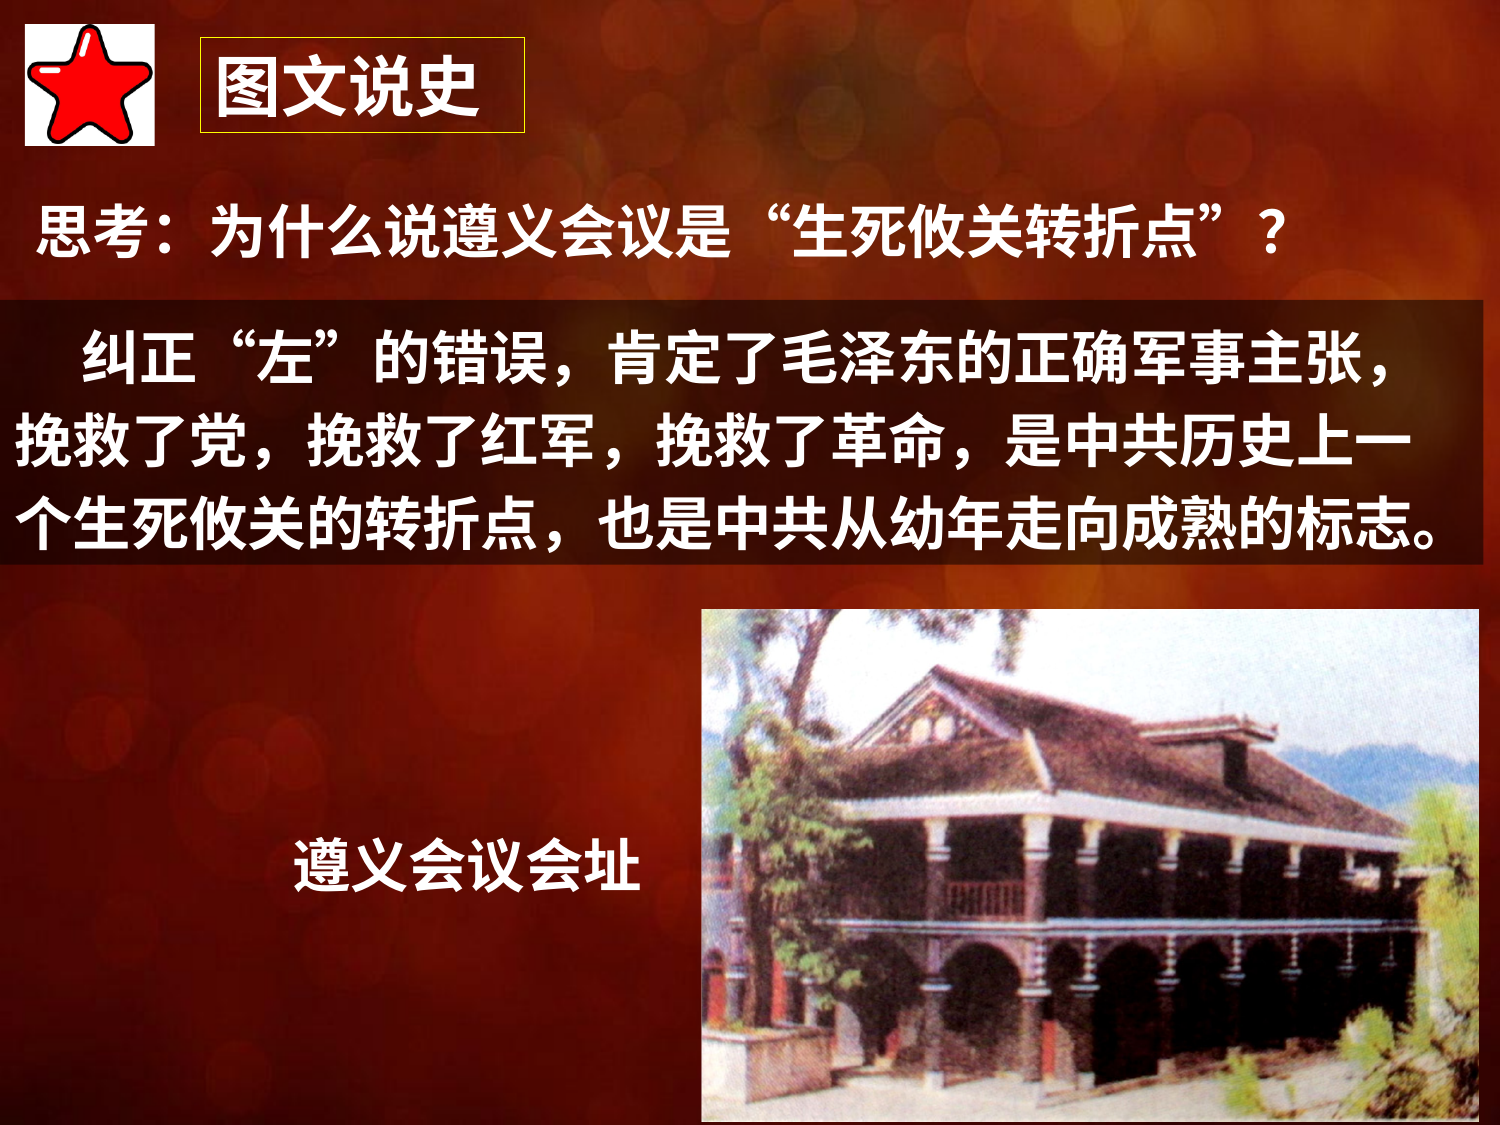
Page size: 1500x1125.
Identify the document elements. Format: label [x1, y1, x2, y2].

text_box [24, 24, 526, 146]
picture [0, 0, 1500, 1125]
